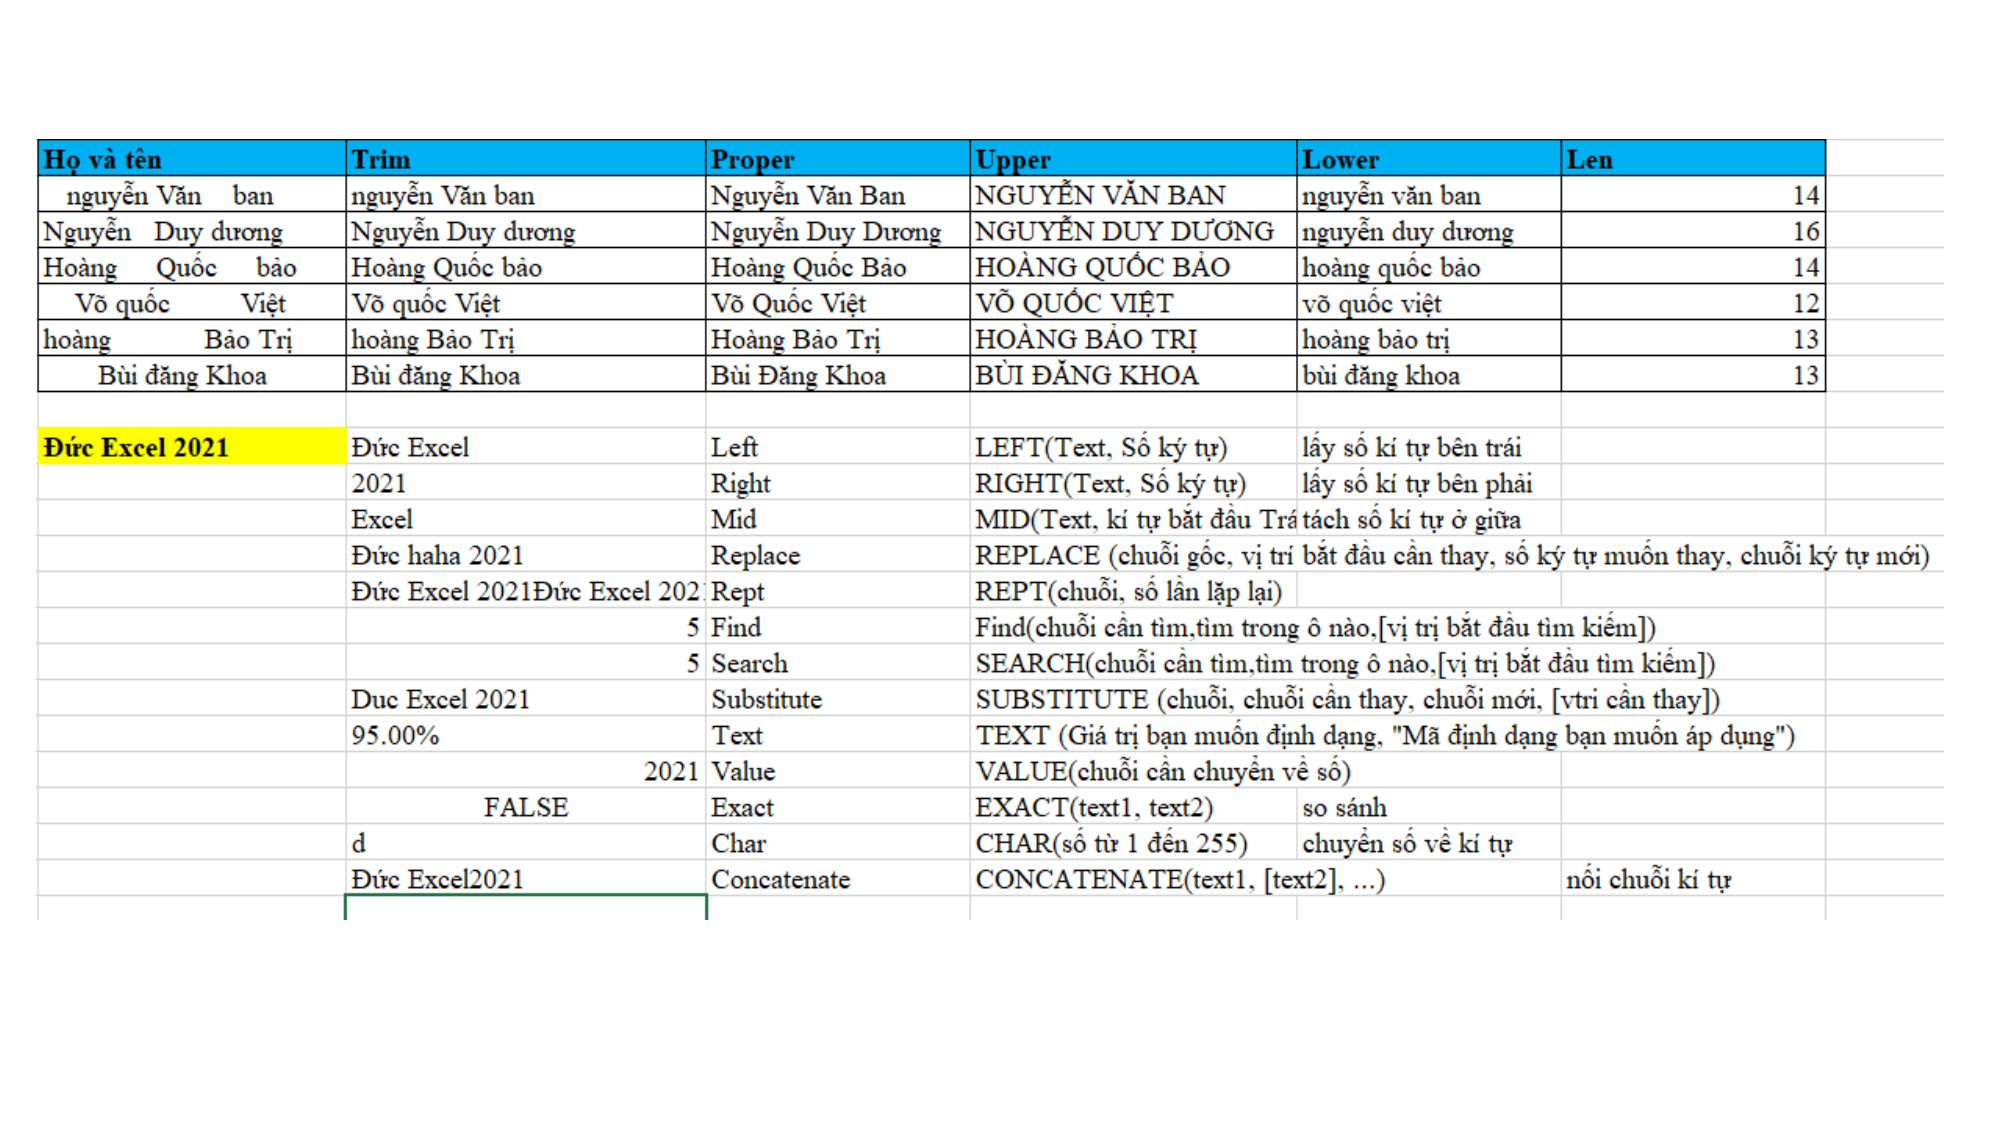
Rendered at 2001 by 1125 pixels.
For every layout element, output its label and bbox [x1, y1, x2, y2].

picture [90, 157, 97, 167]
picture [66, 158, 71, 168]
picture [1600, 157, 1604, 167]
picture [36, 139, 1944, 920]
picture [1607, 157, 1611, 167]
picture [149, 157, 153, 167]
picture [127, 155, 131, 167]
picture [1356, 158, 1362, 167]
picture [104, 157, 115, 167]
picture [714, 151, 718, 167]
picture [1338, 157, 1352, 167]
picture [1587, 158, 1592, 167]
picture [764, 157, 777, 167]
picture [1331, 157, 1335, 167]
picture [1569, 151, 1574, 167]
picture [1323, 157, 1327, 167]
picture [978, 151, 983, 166]
picture [1028, 157, 1033, 167]
picture [397, 157, 401, 167]
picture [390, 157, 394, 167]
picture [46, 151, 51, 167]
picture [357, 151, 362, 167]
picture [1370, 157, 1374, 167]
picture [135, 157, 140, 167]
picture [740, 158, 745, 168]
picture [1021, 157, 1025, 168]
picture [1305, 151, 1310, 167]
picture [722, 151, 728, 158]
picture [1005, 157, 1009, 167]
picture [57, 151, 62, 167]
picture [785, 157, 789, 167]
picture [404, 157, 409, 167]
picture [155, 157, 160, 167]
